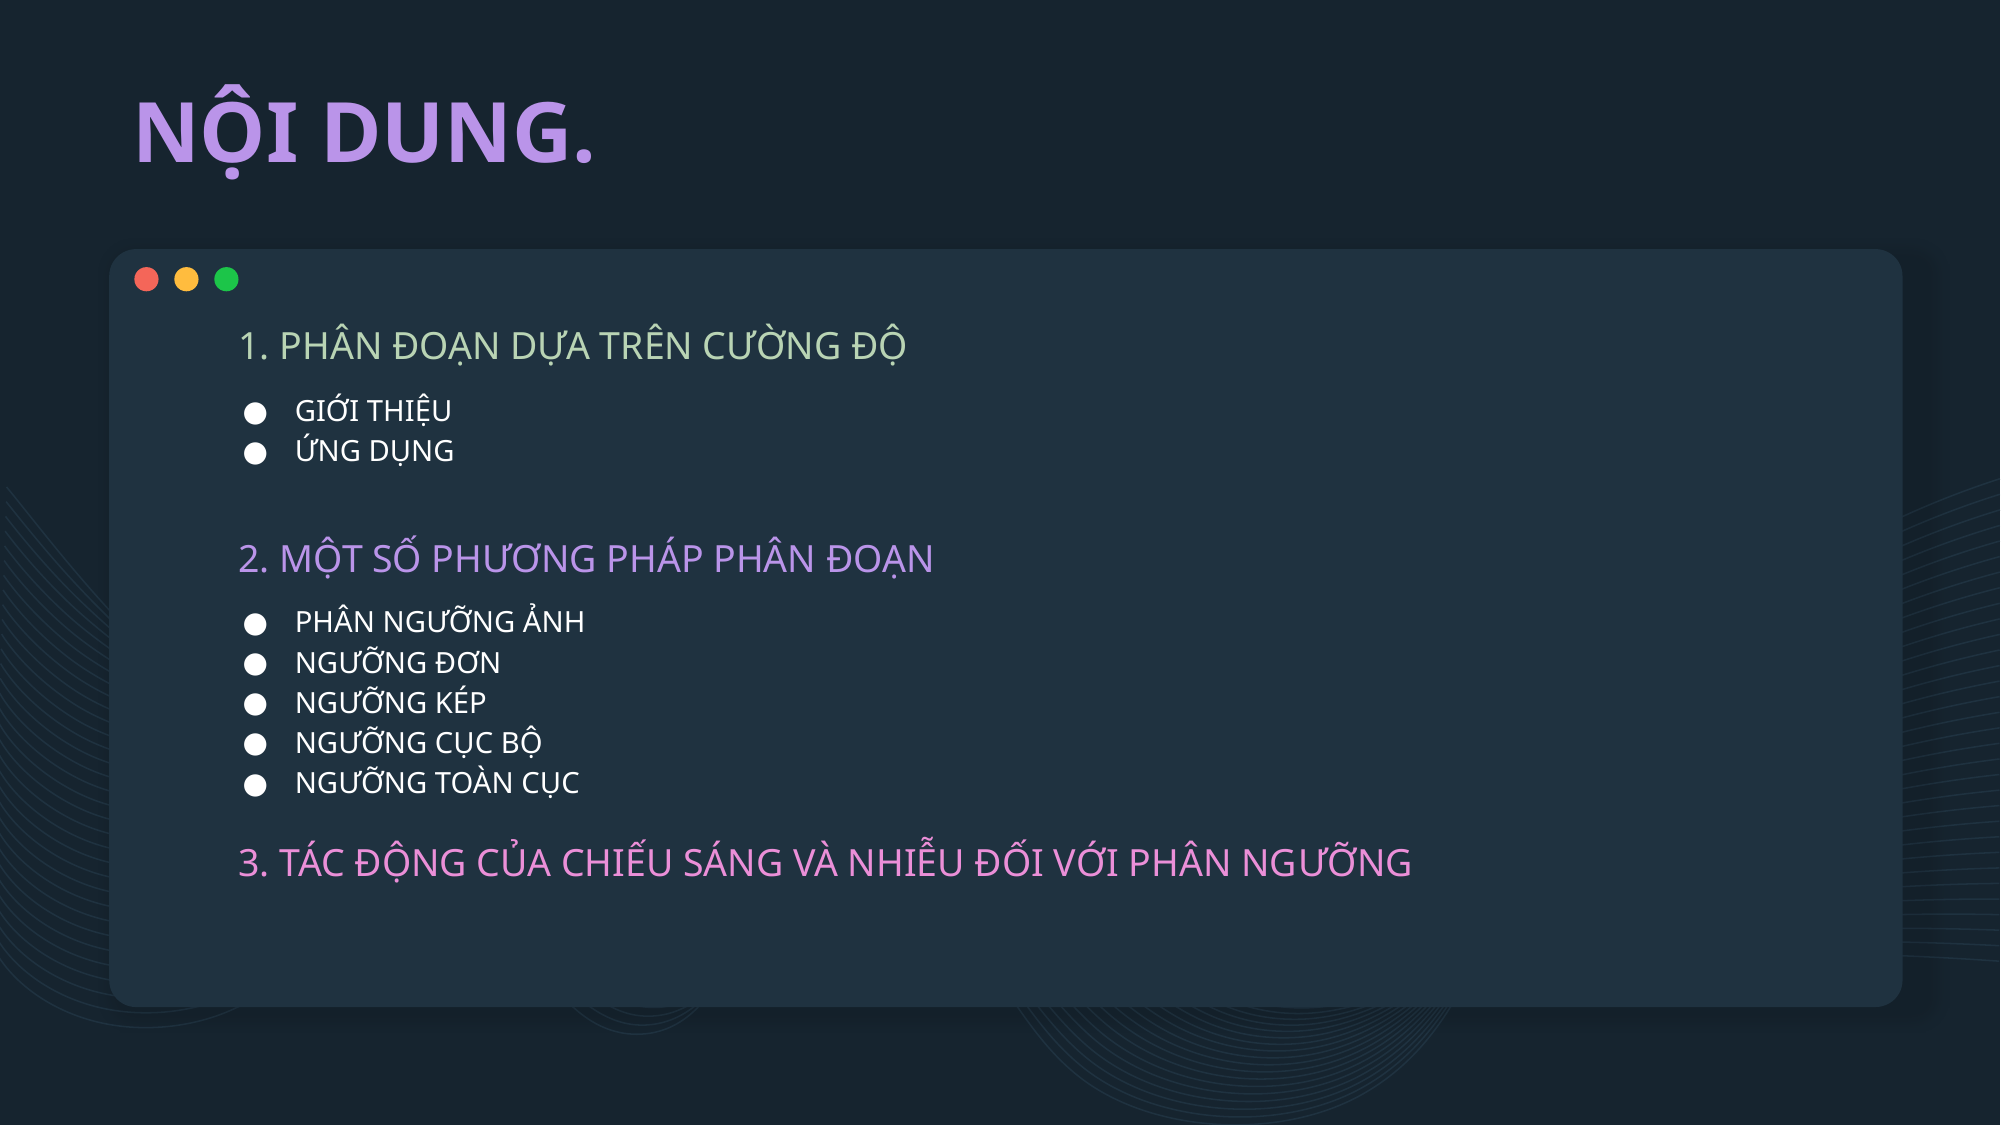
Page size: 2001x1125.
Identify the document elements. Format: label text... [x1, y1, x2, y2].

list GIỚI THIỆU ỨNG DỤNG [199, 367, 1800, 519]
subtitle 2. MỘT SỐ PHƯƠNG PHÁP PHÂN ĐOẠN [199, 519, 1800, 578]
subtitle 3. TÁC ĐỘNG CỦA CHIẾU SÁNG VÀ NHIỄU ĐỐI VỚI PHÂN NGƯỠNG [199, 812, 1800, 912]
title NỘI DUNG. [112, 58, 1713, 185]
list PHÂN NGƯỠNG ẢNH NGƯỠNG ĐƠN NGƯỠNG KÉP NGƯỠNG CỤC BỘ NGƯỠNG TOÀN CỤC [199, 578, 1800, 730]
subtitle 1. PHÂN ĐOẠN DỰA TRÊN CƯỜNG ĐỘ [199, 295, 1800, 367]
